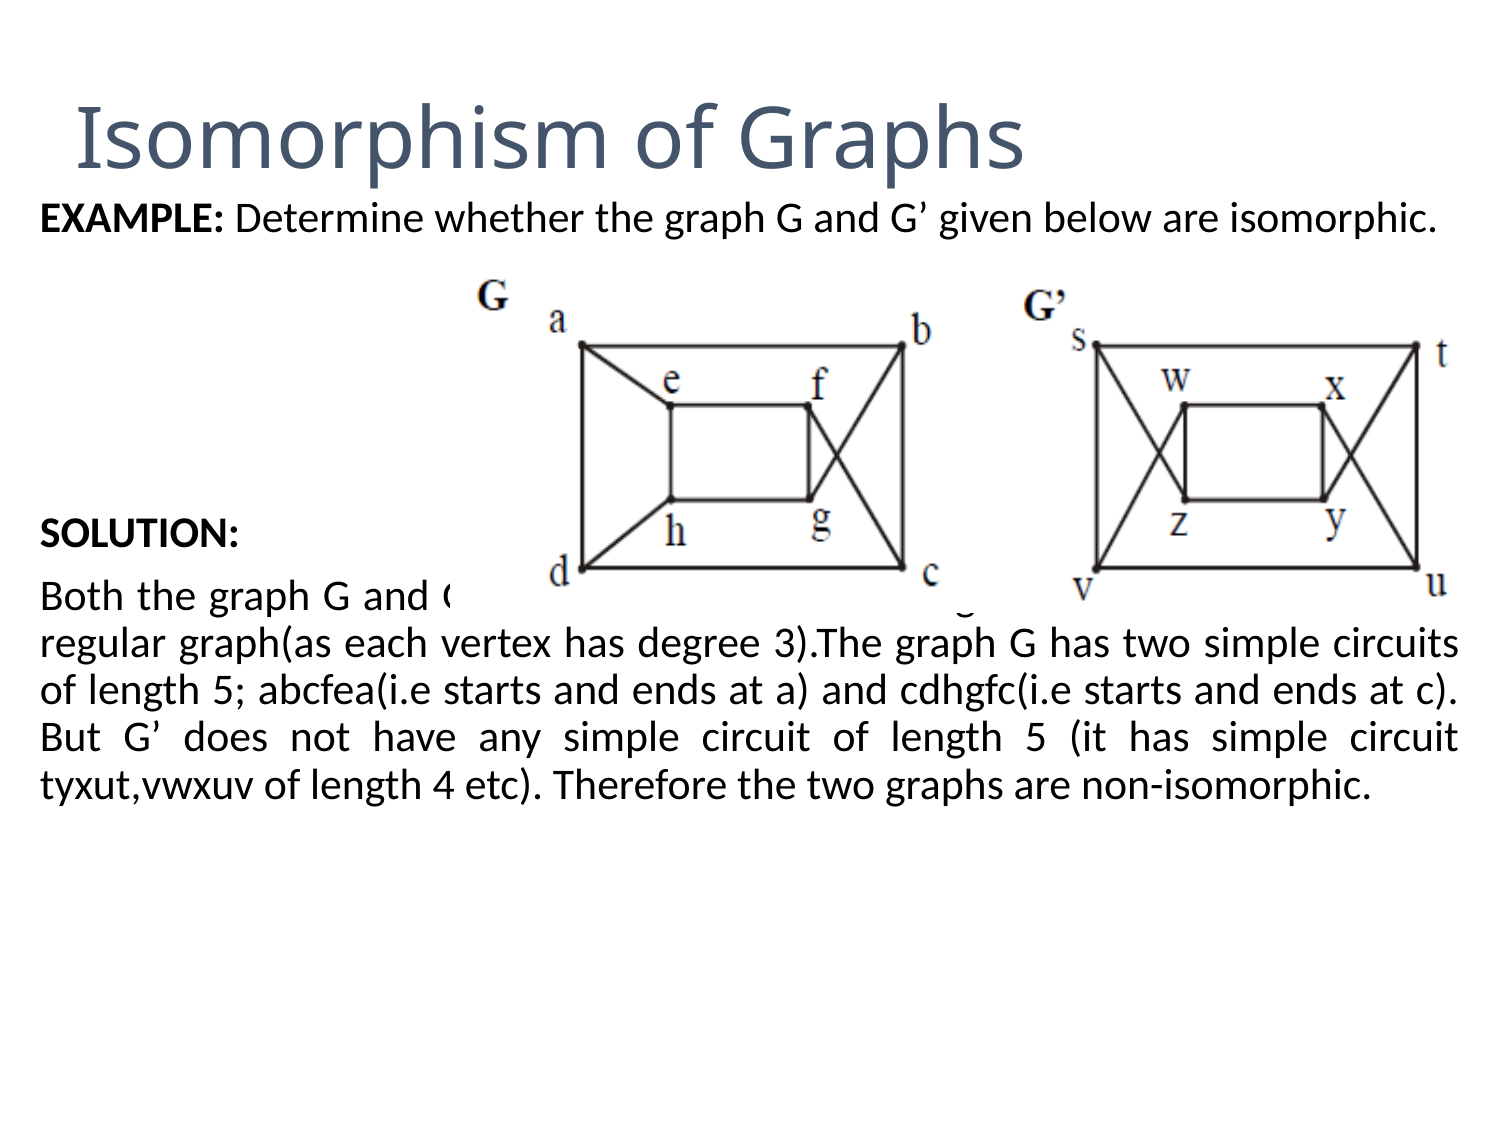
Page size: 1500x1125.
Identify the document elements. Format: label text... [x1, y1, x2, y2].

list EXAMPLE: Determine whether the graph G and G’ given below are isomorphic. SOLUTION: Both the graph G and G’ have 8 vertices and 12 edges and both are also called regular graph(as each vertex has degree 3).The graph G has two simple circuits of length 5; abcfea(i.e starts and ends at a) and cdhgfc(i.e starts and ends at c). But G’ does not have any simple circuit of length 5 (it has simple circuit tyxut,vwxuv of length 4 etc). Therefore the two graphs are non-isomorphic. [24, 187, 1475, 1038]
title Isomorphism of Graphs [75, 87, 1425, 187]
picture [449, 262, 1475, 613]
